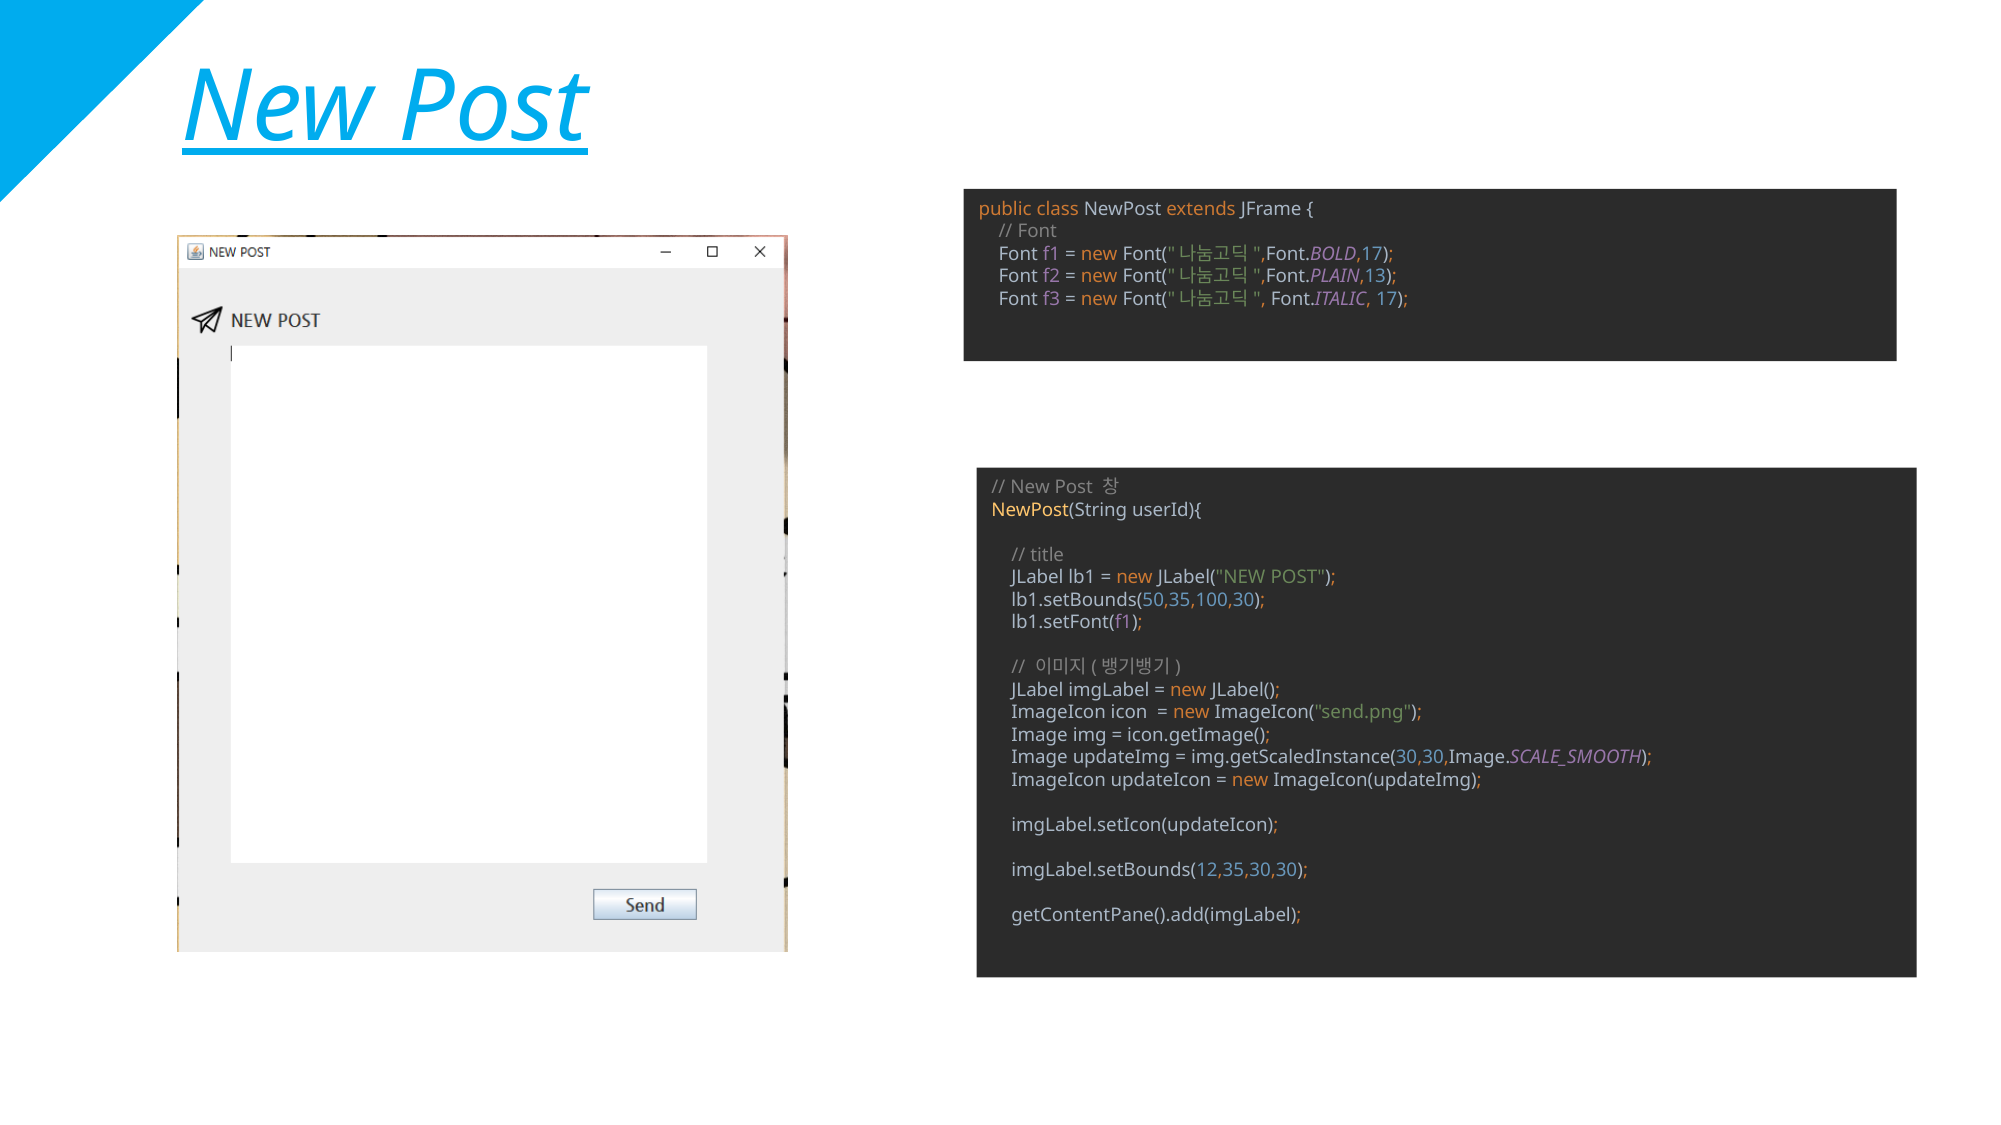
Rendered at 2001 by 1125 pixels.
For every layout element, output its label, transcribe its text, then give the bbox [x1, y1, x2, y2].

text_box [0, 0, 206, 204]
text_box public class NewPost extends JFrame { // Font Font f1 = new Font("나눔고딕",Font.BOLD,17); Font f2 = new Font("나눔고딕",Font.PLAIN,13); Font f3 = new Font("나눔고딕", Font.ITALIC, 17); [963, 188, 1897, 362]
text_box New Post [53, 32, 717, 168]
text_box // New Post 창 NewPost(String userId){ // title JLabel lb1 = new JLabel("NEW POST"); lb1.setBounds(50,35,100,30); lb1.setFont(f1); // 이미지(뱅기뱅기) JLabel imgLabel = new JLabel(); ImageIcon icon = new ImageIcon("send.png"); Image img = icon.getImage(); Image updateImg = img.getScaledInstance(30,30,Image.SCALE_SMOOTH); ImageIcon updateIcon = new ImageIcon(updateImg); imgLabel.setIcon(updateIcon); imgLabel.setBounds(12,35,30,30); getContentPane().add(imgLabel); [976, 467, 1917, 978]
picture [177, 235, 788, 952]
